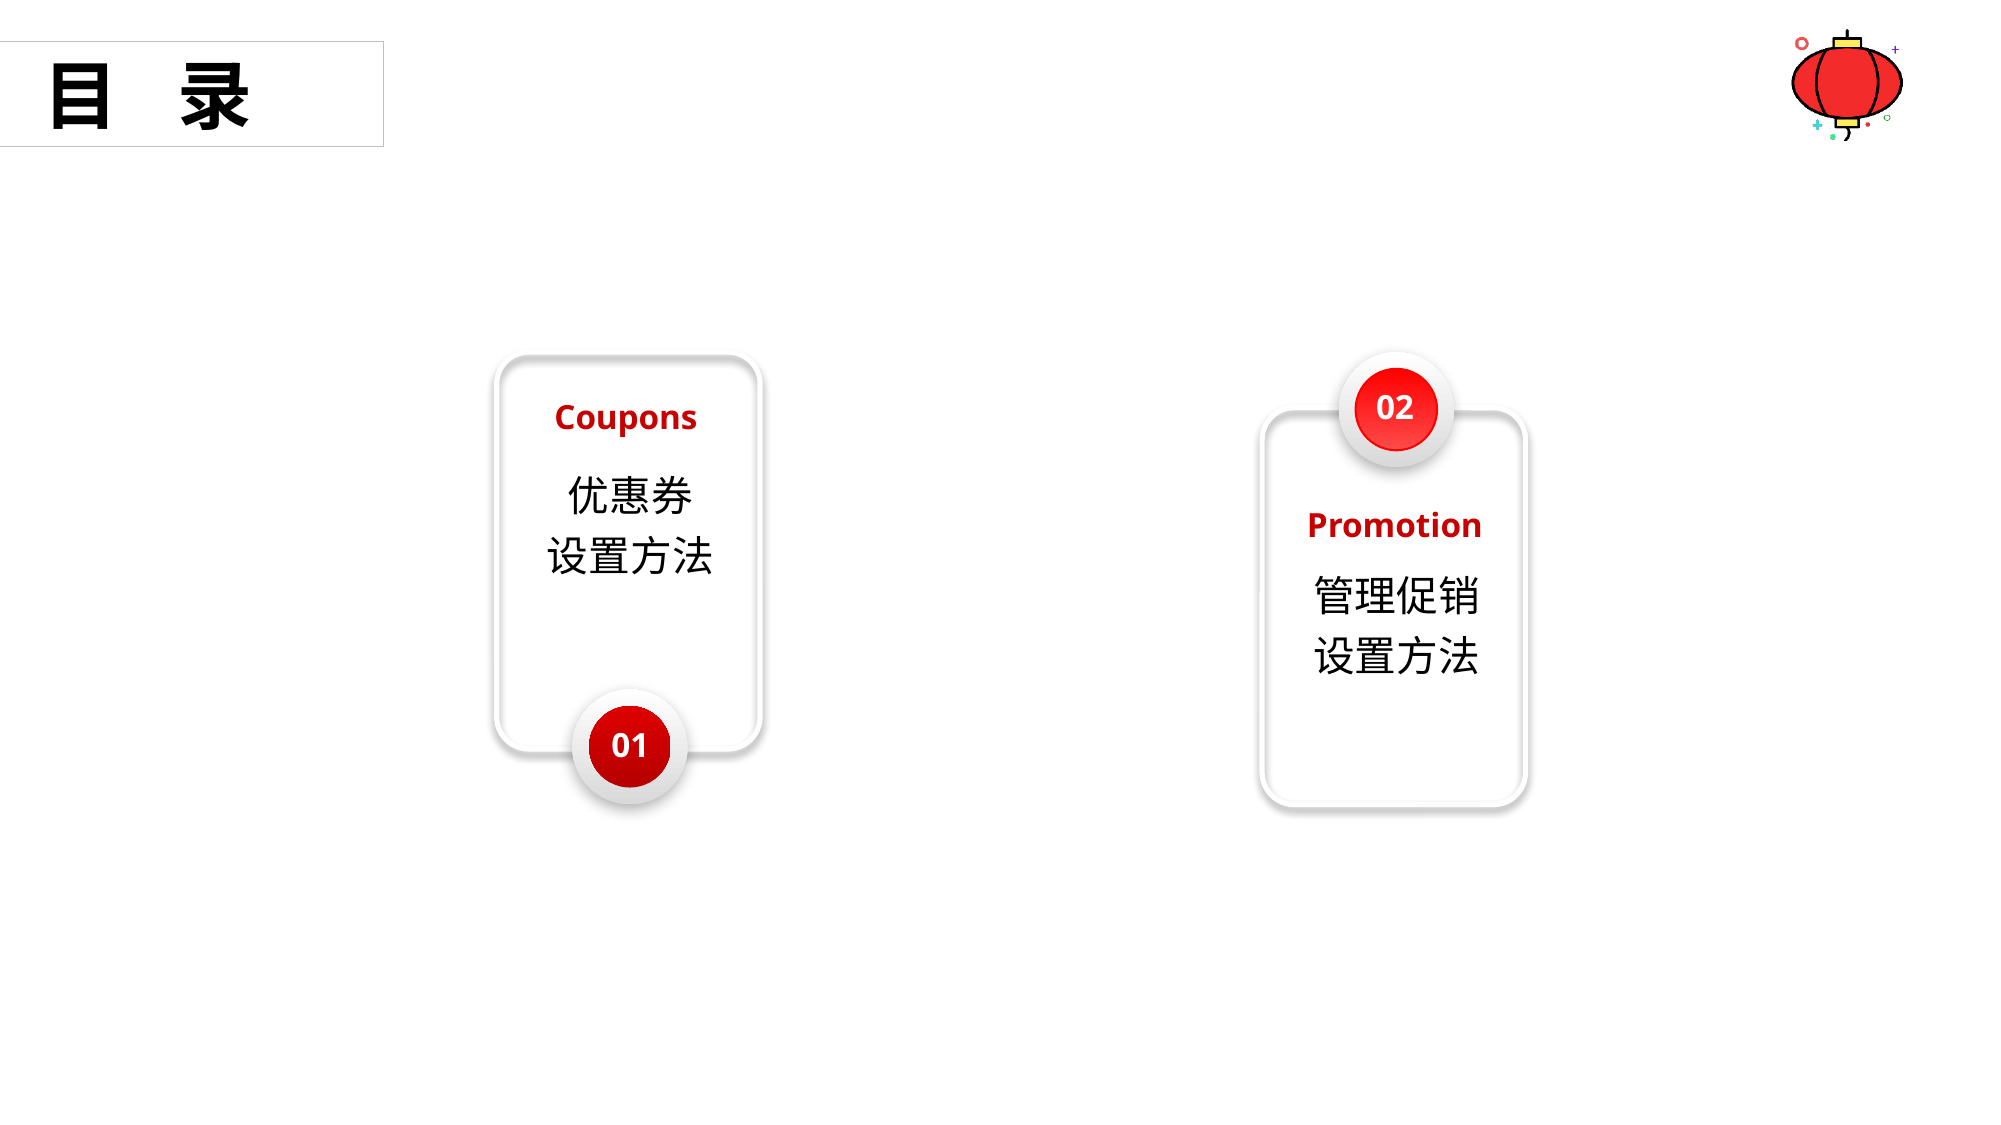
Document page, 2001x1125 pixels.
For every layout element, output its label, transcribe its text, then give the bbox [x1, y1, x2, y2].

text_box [1262, 351, 1528, 805]
picture [1773, 13, 1923, 141]
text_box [496, 351, 762, 805]
text_box 目 录 [0, 41, 384, 147]
